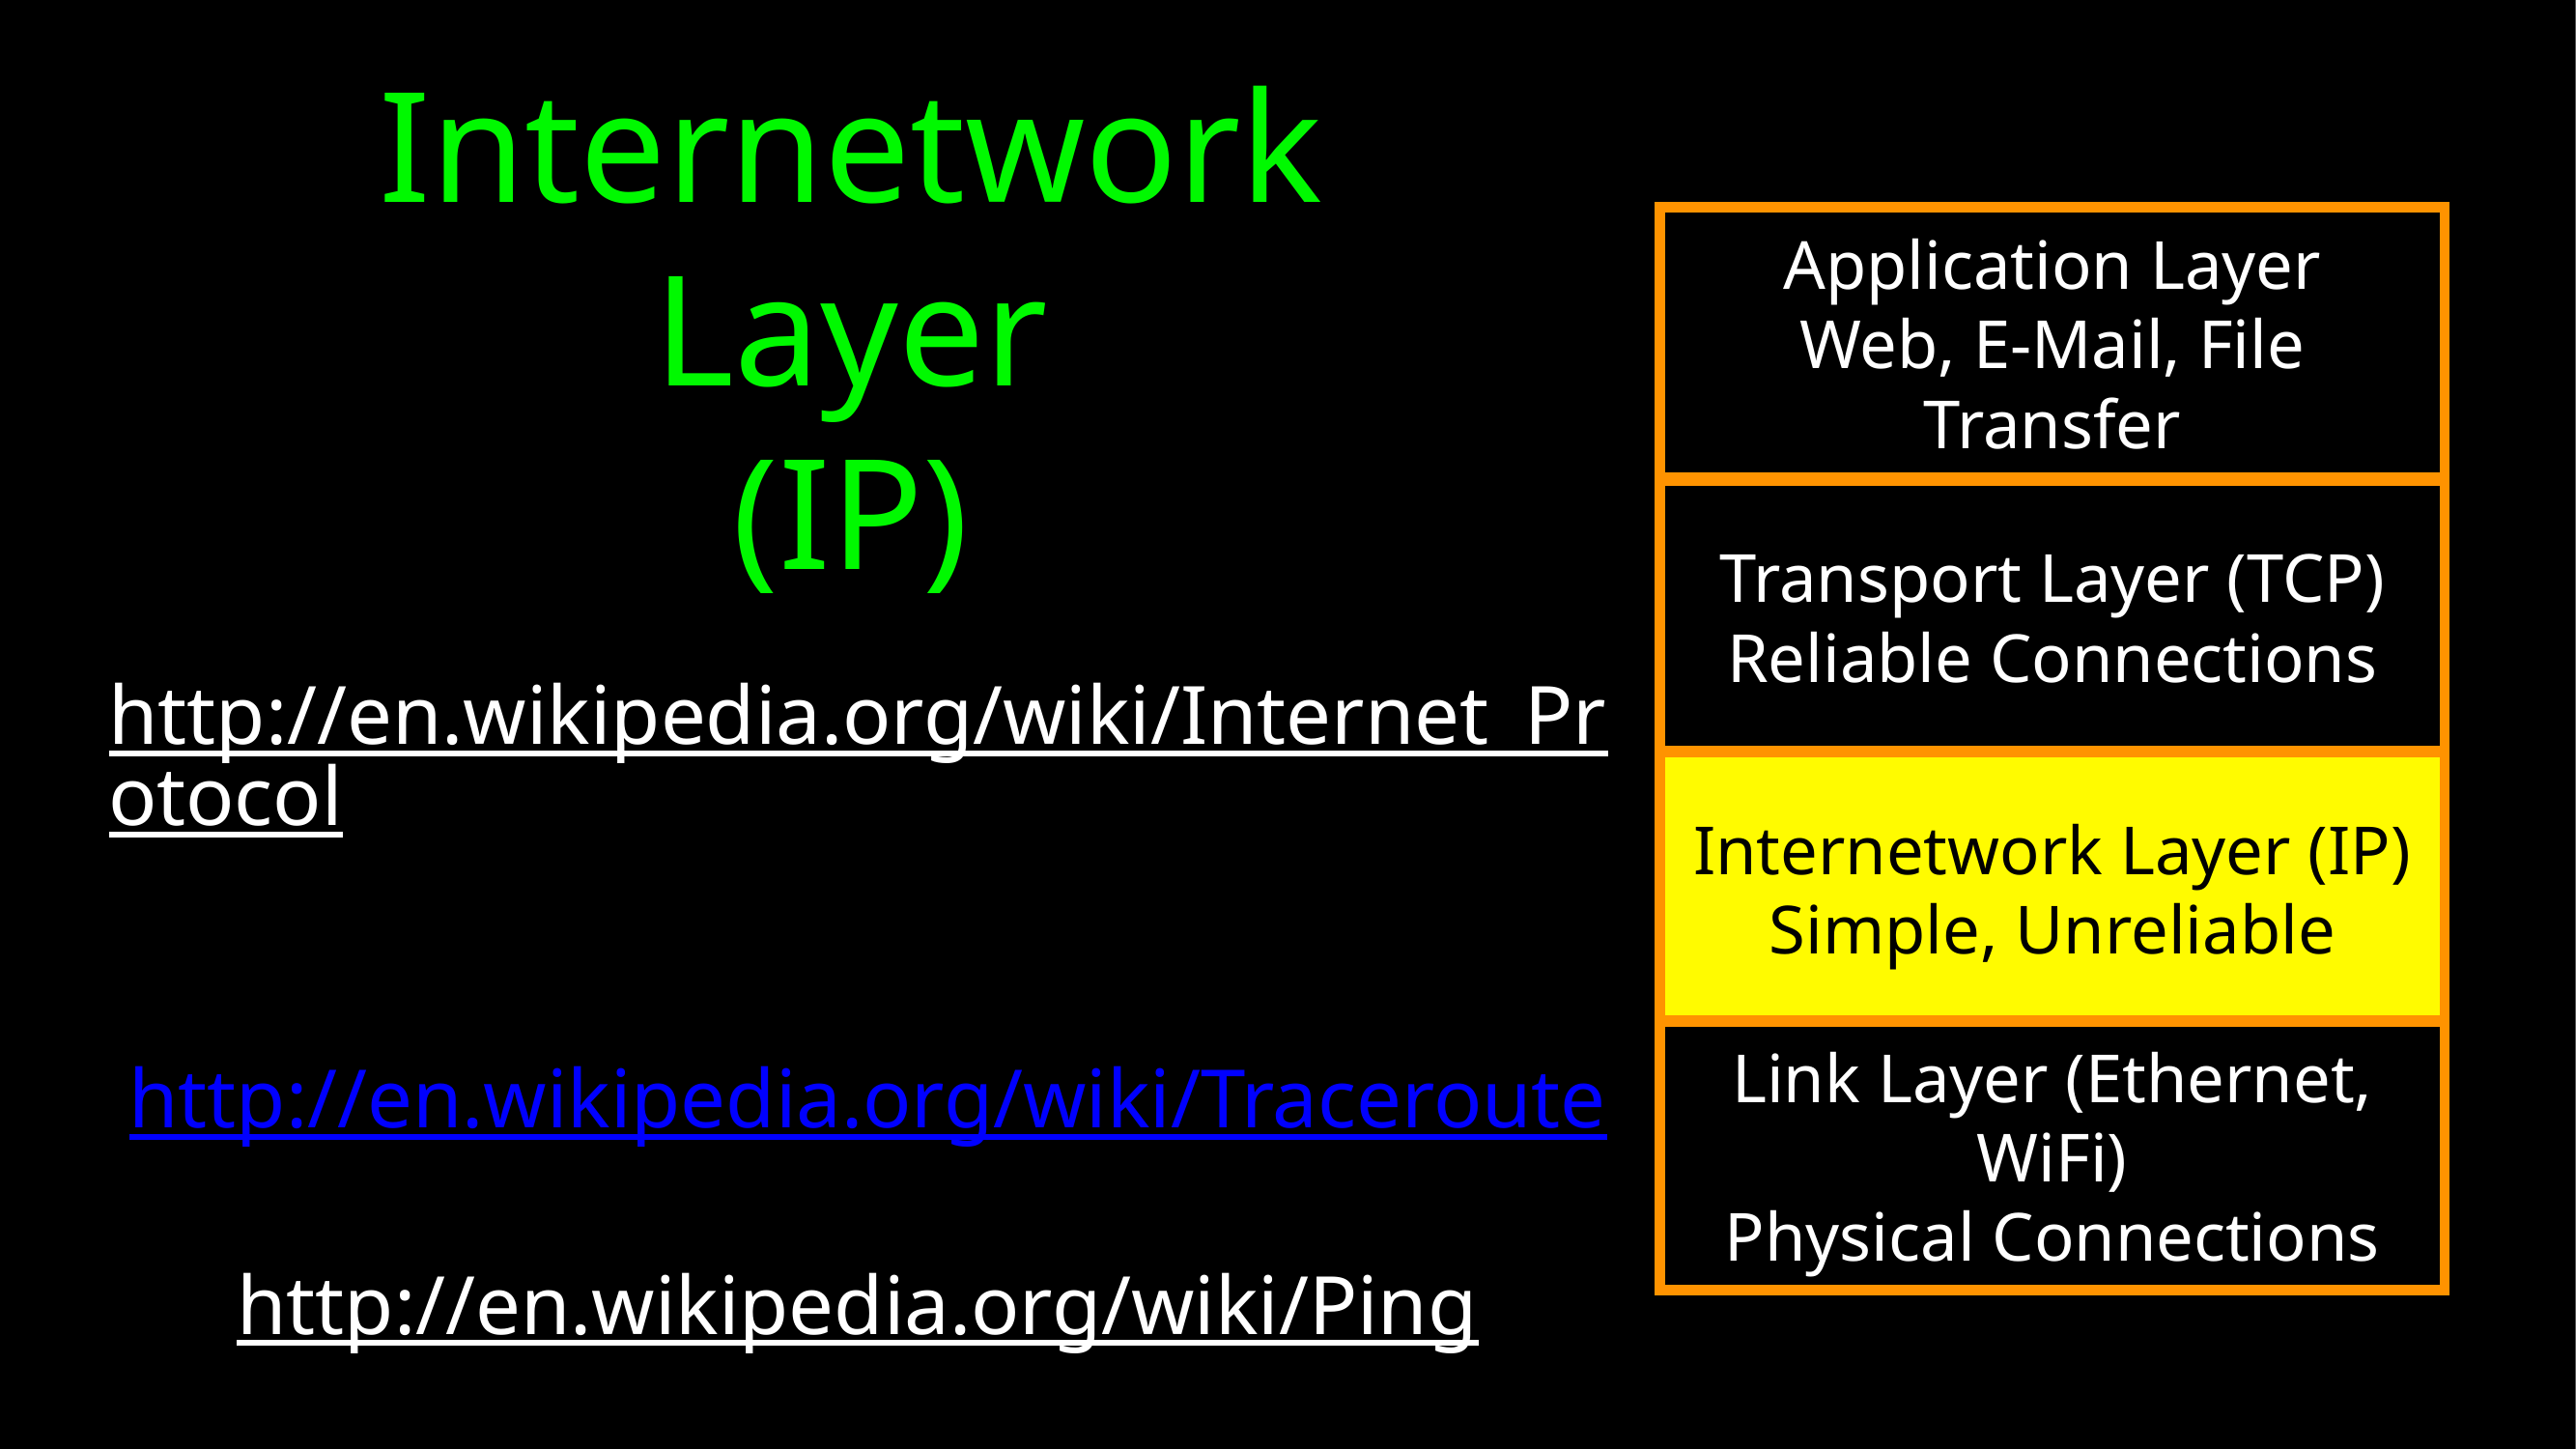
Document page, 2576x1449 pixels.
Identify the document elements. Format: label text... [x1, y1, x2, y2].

text_box Application Layer Web, E-Mail, File Transfer [1659, 207, 2446, 477]
title Internetwork Layer (IP) [183, 142, 1520, 508]
text_box Internetwork Layer (IP) Simple, Unreliable [1659, 753, 2446, 1020]
text_box Transport Layer (TCP) Reliable Connections [1659, 480, 2446, 751]
text_box Link Layer (Ethernet, WiFi) Physical Connections [1659, 1020, 2446, 1291]
text_box http://en.wikipedia.org/wiki/Internet_Protocol http://en.wikipedia.org/wiki/Traceroute http://en.wikipedia.org/wiki/Ping [102, 658, 1634, 1220]
